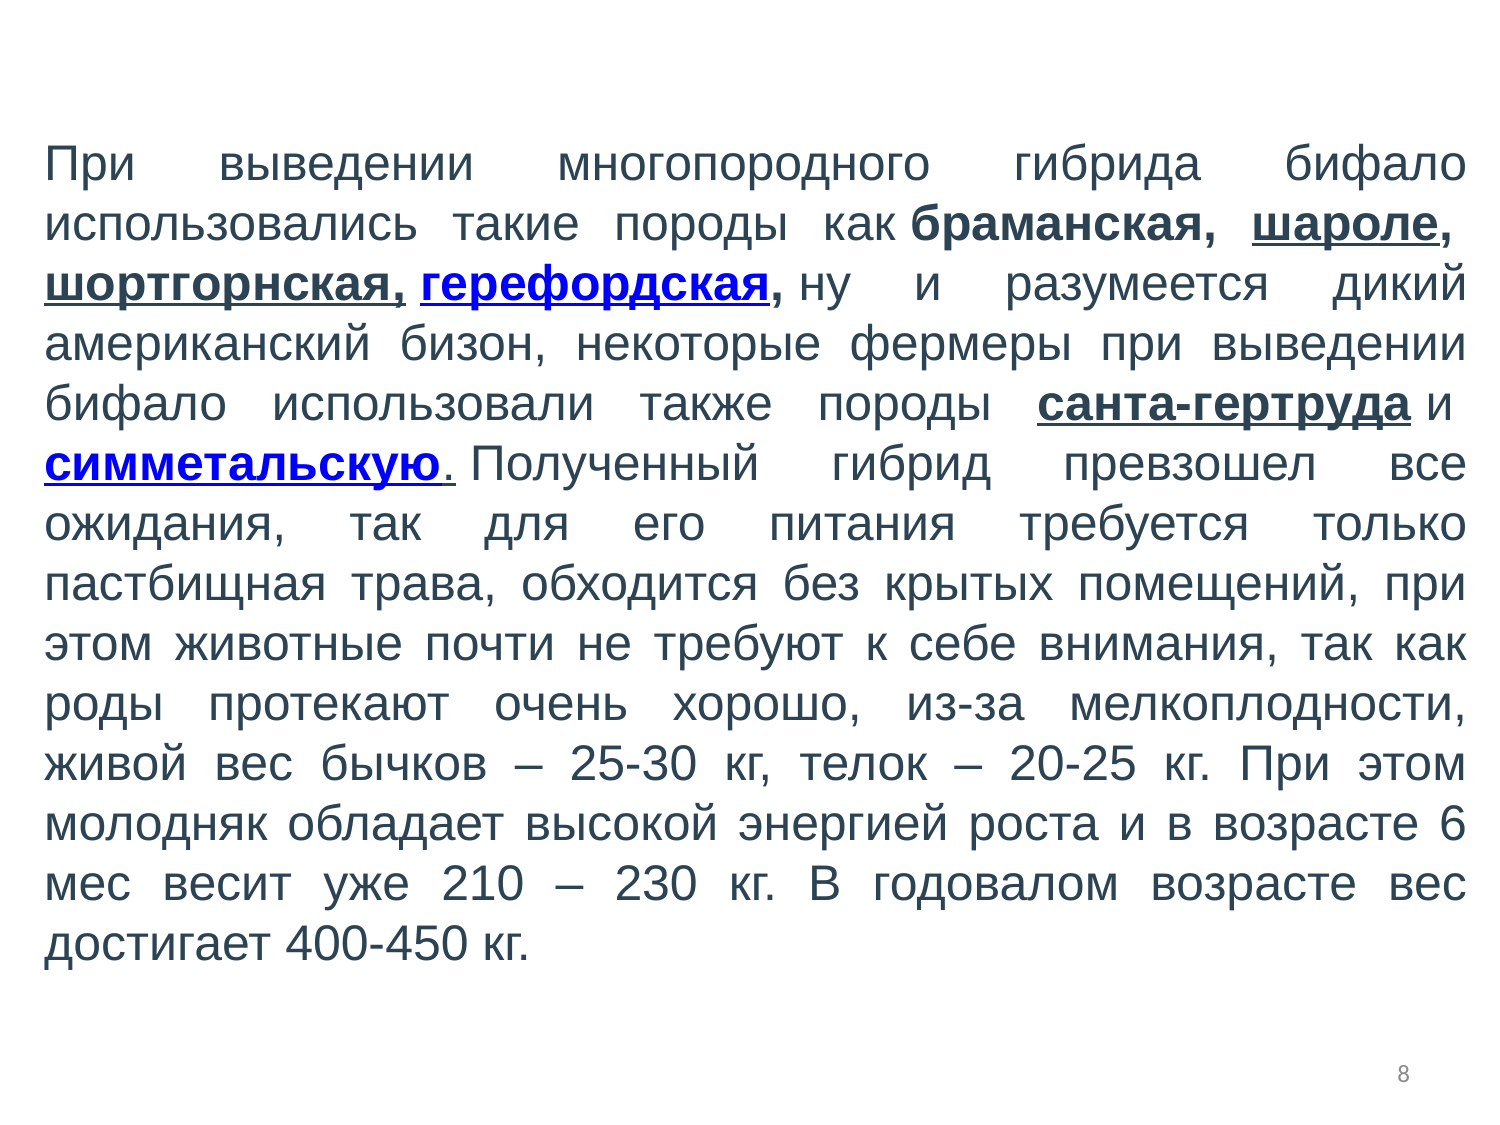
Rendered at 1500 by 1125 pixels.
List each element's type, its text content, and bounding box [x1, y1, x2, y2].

slide_number 8 [1074, 1042, 1425, 1103]
text_box При выведении многопородного гибрида бифало использовались такие породы как браманская, шароле, шортгорнская, герефордская, ну и разумеется дикий американский бизон, некоторые фермеры при выведении бифало использовали также породы санта-гертруда и симметальскую. Полученный гибрид превзошел все ожидания, так для его питания требуется только пастбищная трава, обходится без крытых помещений, при этом животные почти не требуют к себе внимания, так как роды протекают очень хорошо, из-за мелкоплодности, живой вес бычков – 25-30 кг, телок – 20-25 кг. При этом молодняк обладает высокой энергией роста и в возрасте 6 мес весит уже 210 – 230 кг. В годовалом возрасте вес достигает 400-450 кг. [29, 123, 1483, 978]
